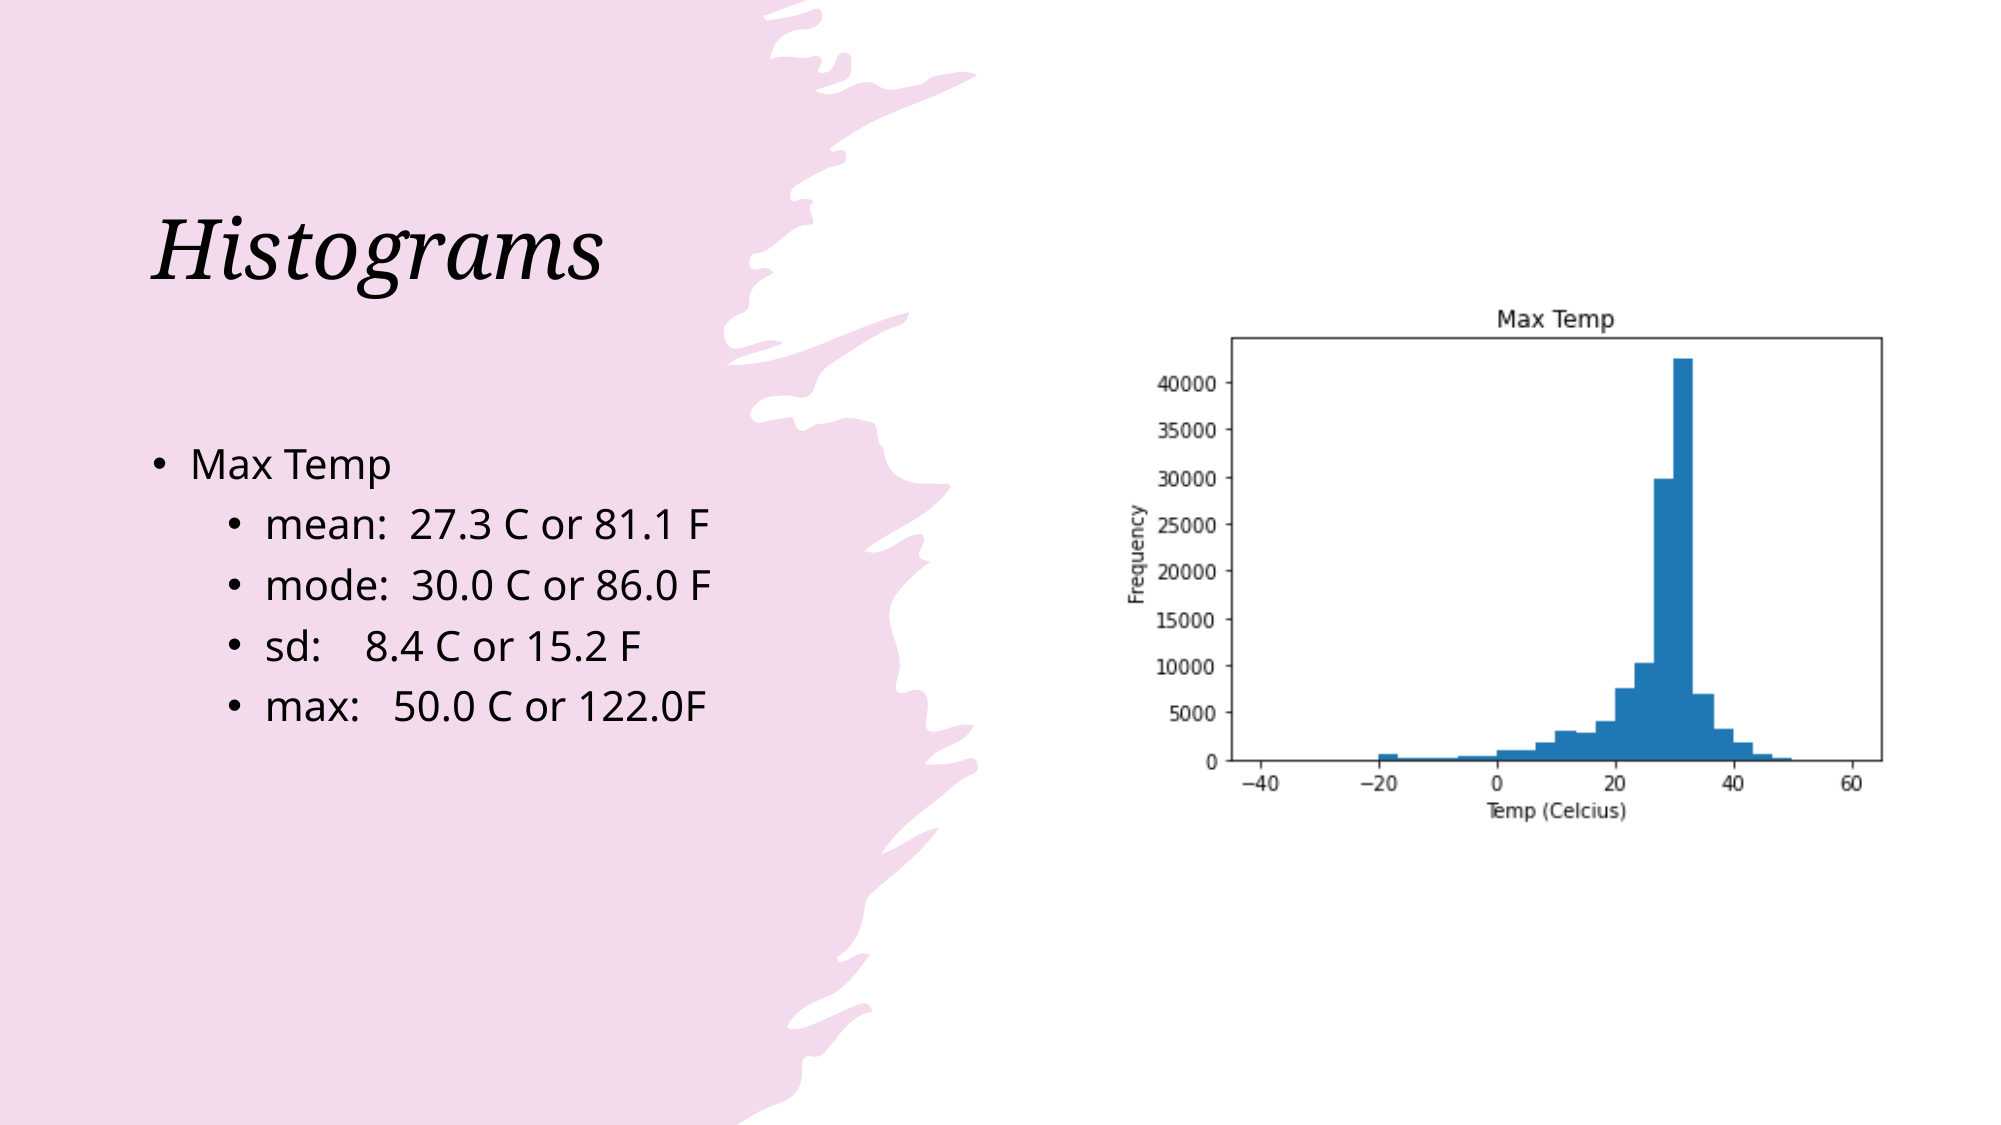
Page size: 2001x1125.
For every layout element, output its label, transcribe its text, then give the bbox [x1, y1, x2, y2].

list Max Temp mean: 27.3 C or 81.1 F mode: 30.0 C or 86.0 F sd: 8.4 C or 15.2 F max: 50.0 C or 122.0F [137, 430, 776, 1014]
title Histograms [137, 105, 776, 401]
text_box [741, 0, 2000, 1125]
text_box [0, 0, 980, 1125]
picture [1115, 295, 1895, 835]
